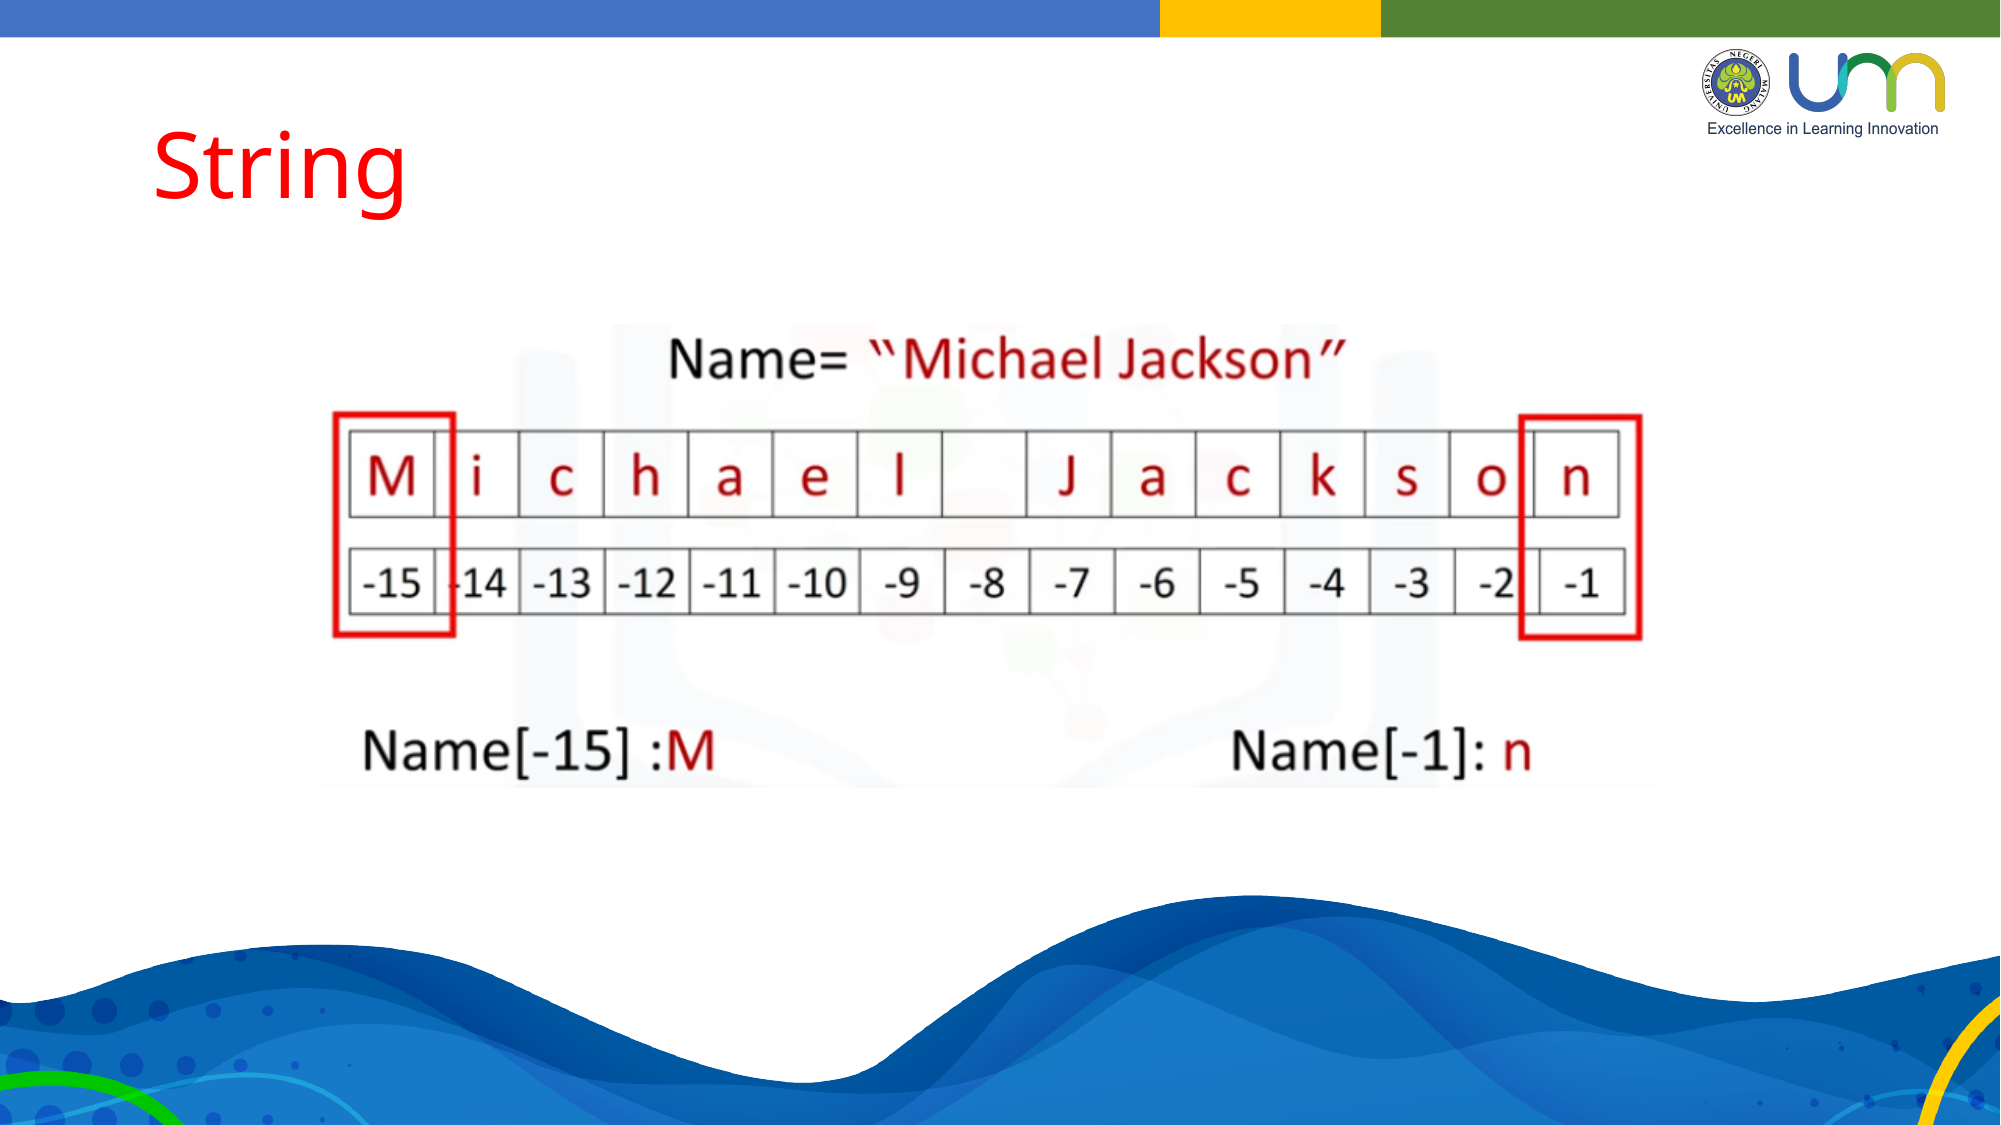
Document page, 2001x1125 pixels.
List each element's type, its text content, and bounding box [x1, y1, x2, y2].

title String [137, 59, 1863, 278]
picture [0, 38, 2000, 1125]
